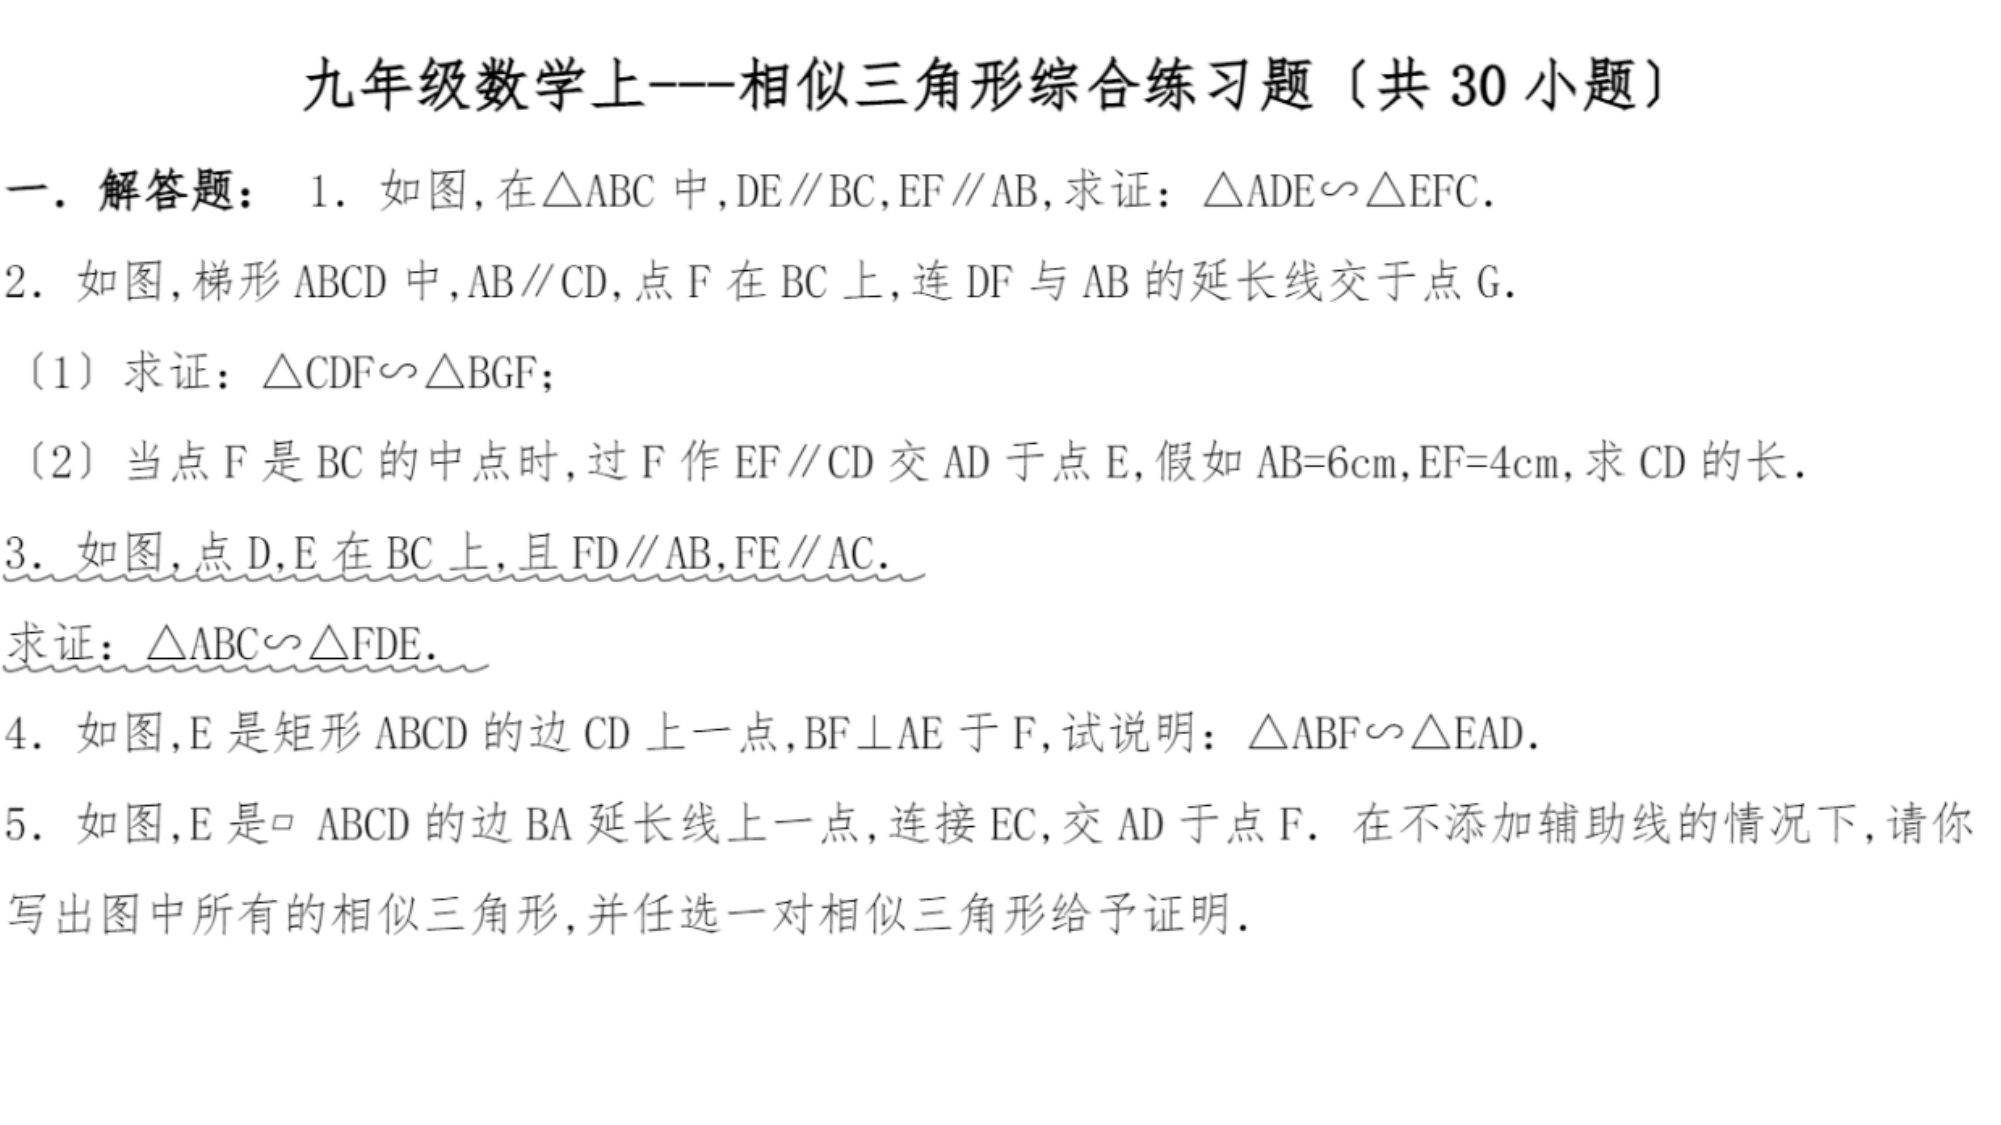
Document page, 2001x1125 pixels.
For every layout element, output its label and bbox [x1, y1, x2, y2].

picture [0, 26, 1987, 957]
